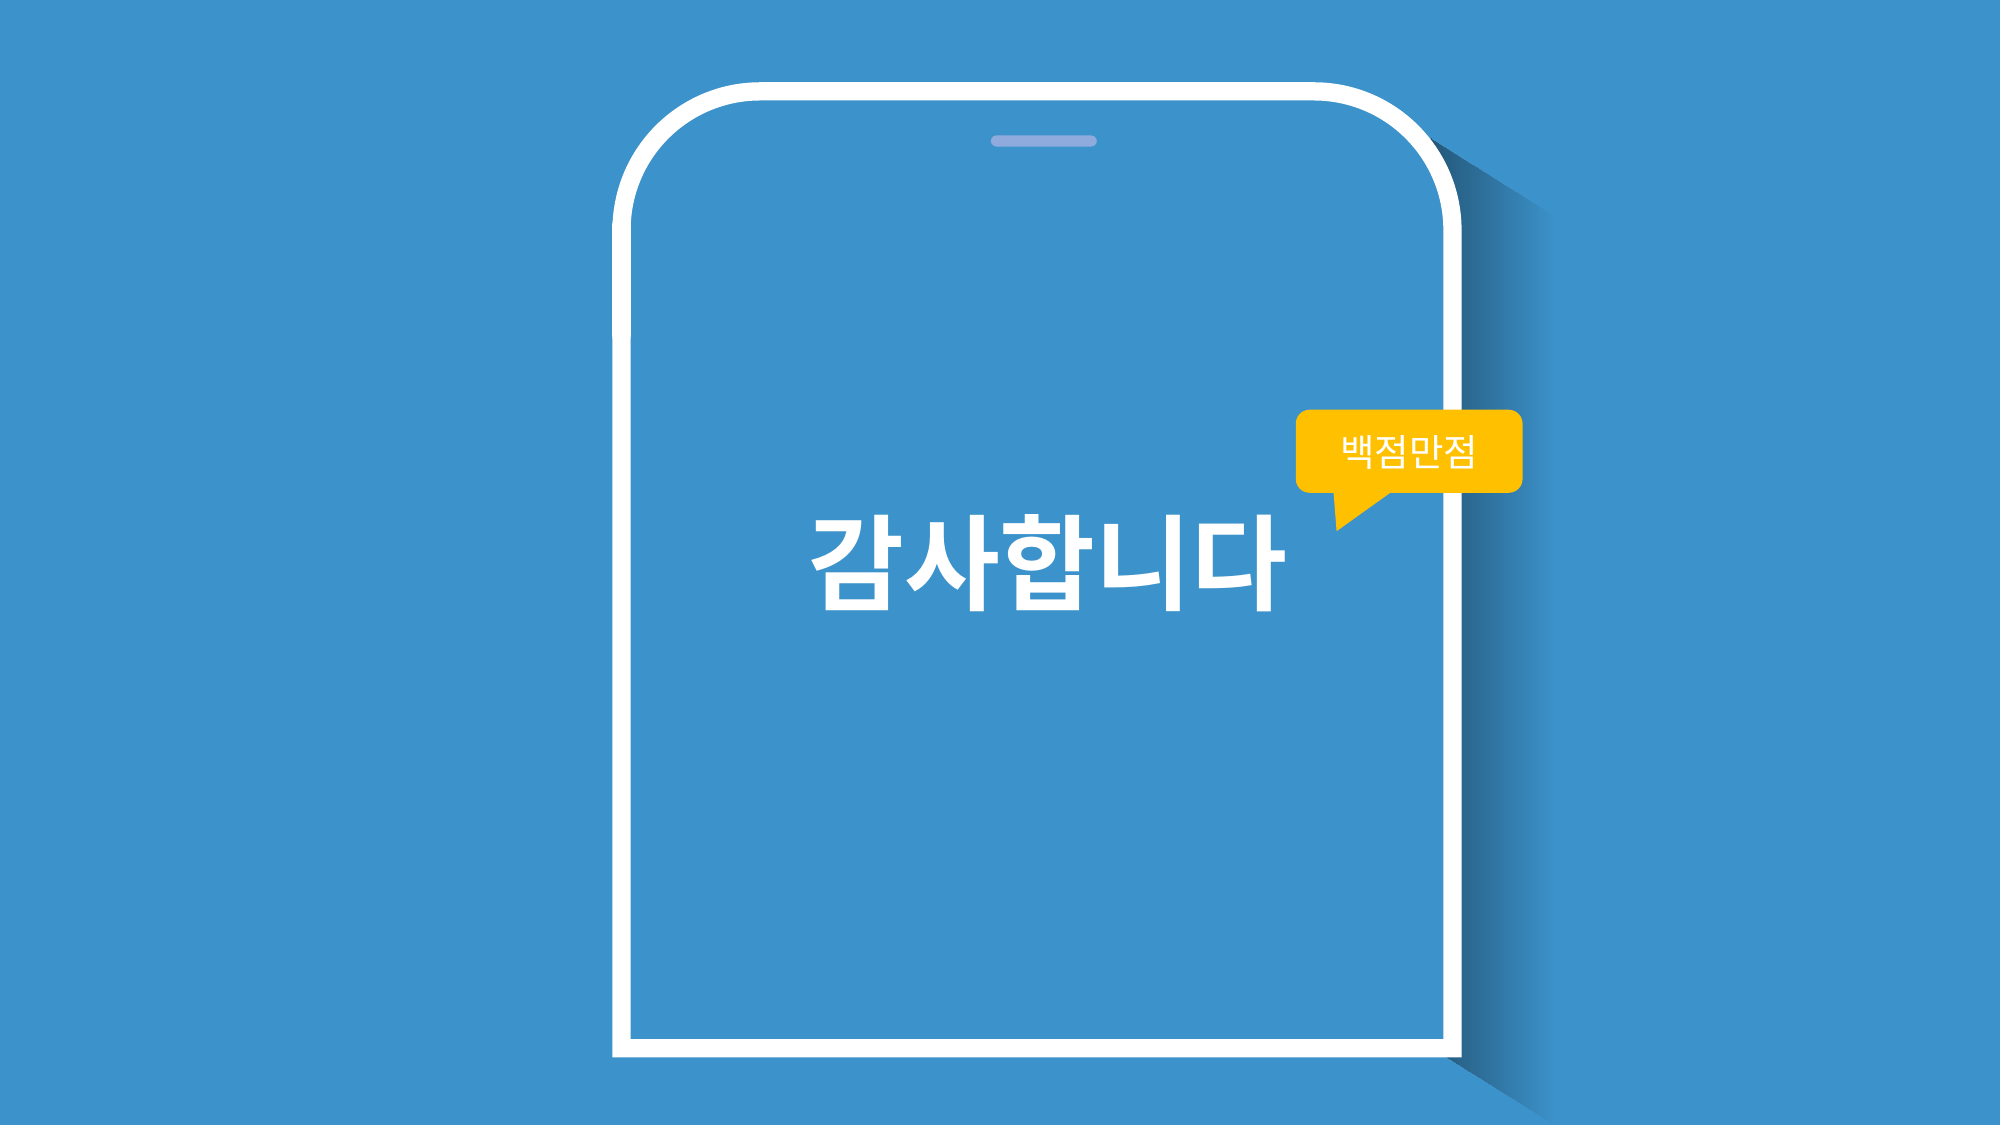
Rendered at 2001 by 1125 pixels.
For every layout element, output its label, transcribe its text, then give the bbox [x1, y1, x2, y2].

text_box [1430, 137, 1555, 490]
text_box [1432, 663, 1555, 1125]
text_box [989, 134, 1098, 148]
text_box 백점만점 [1294, 408, 1524, 534]
text_box [620, 90, 1454, 1050]
text_box 감사합니다 [793, 490, 1719, 663]
